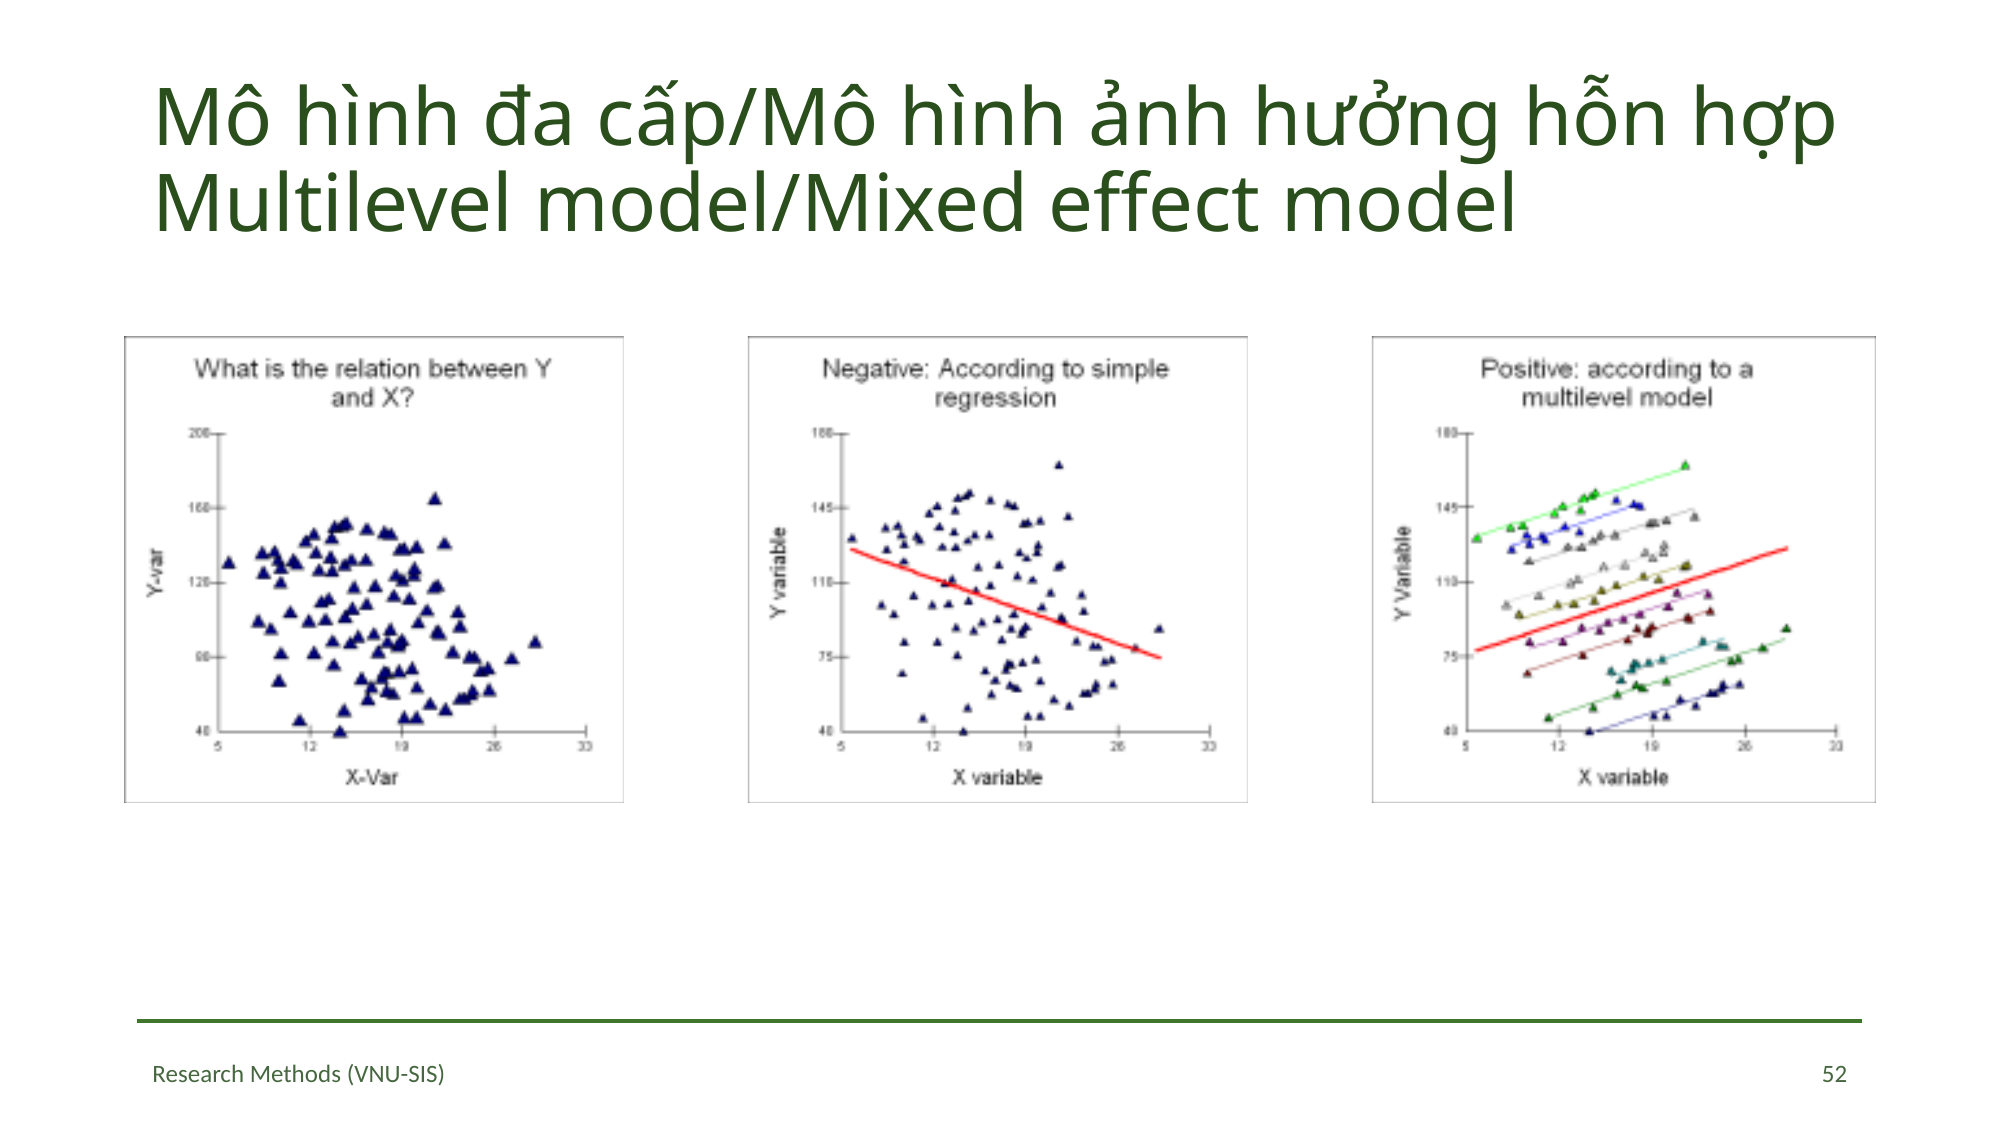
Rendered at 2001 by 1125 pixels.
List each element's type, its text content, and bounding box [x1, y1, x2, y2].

slide_number 52 [1412, 1042, 1863, 1103]
title Mô hình đa cấp/Mô hình ảnh hưởng hỗn hợp Multilevel model/Mixed effect model [137, 59, 1863, 265]
picture [747, 335, 1248, 803]
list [124, 335, 624, 803]
picture [1371, 335, 1876, 803]
footer Research Methods (VNU-SIS) [137, 1042, 514, 1103]
